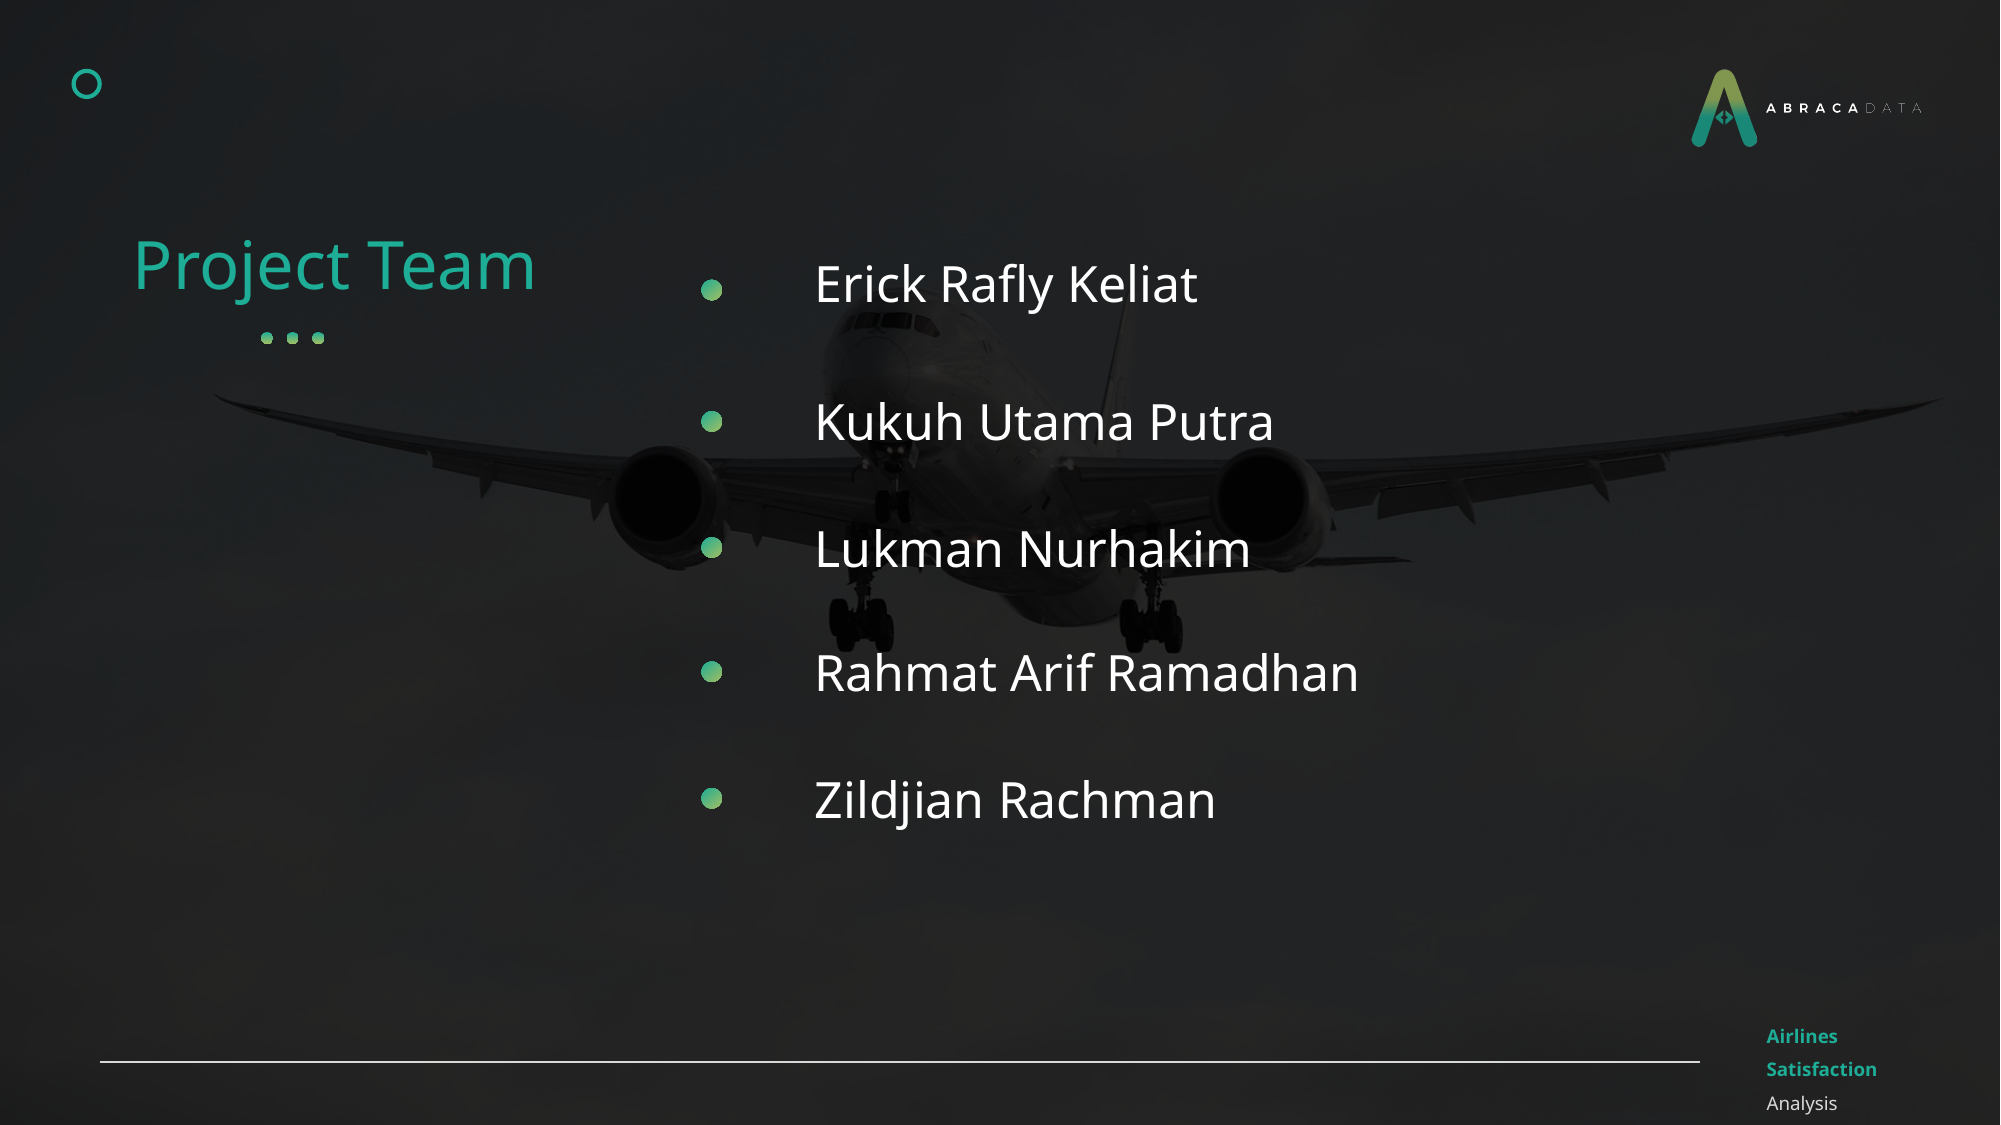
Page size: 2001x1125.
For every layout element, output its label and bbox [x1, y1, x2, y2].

text_box [0, 0, 2000, 1125]
text_box [261, 332, 325, 344]
picture [1685, 36, 1941, 180]
